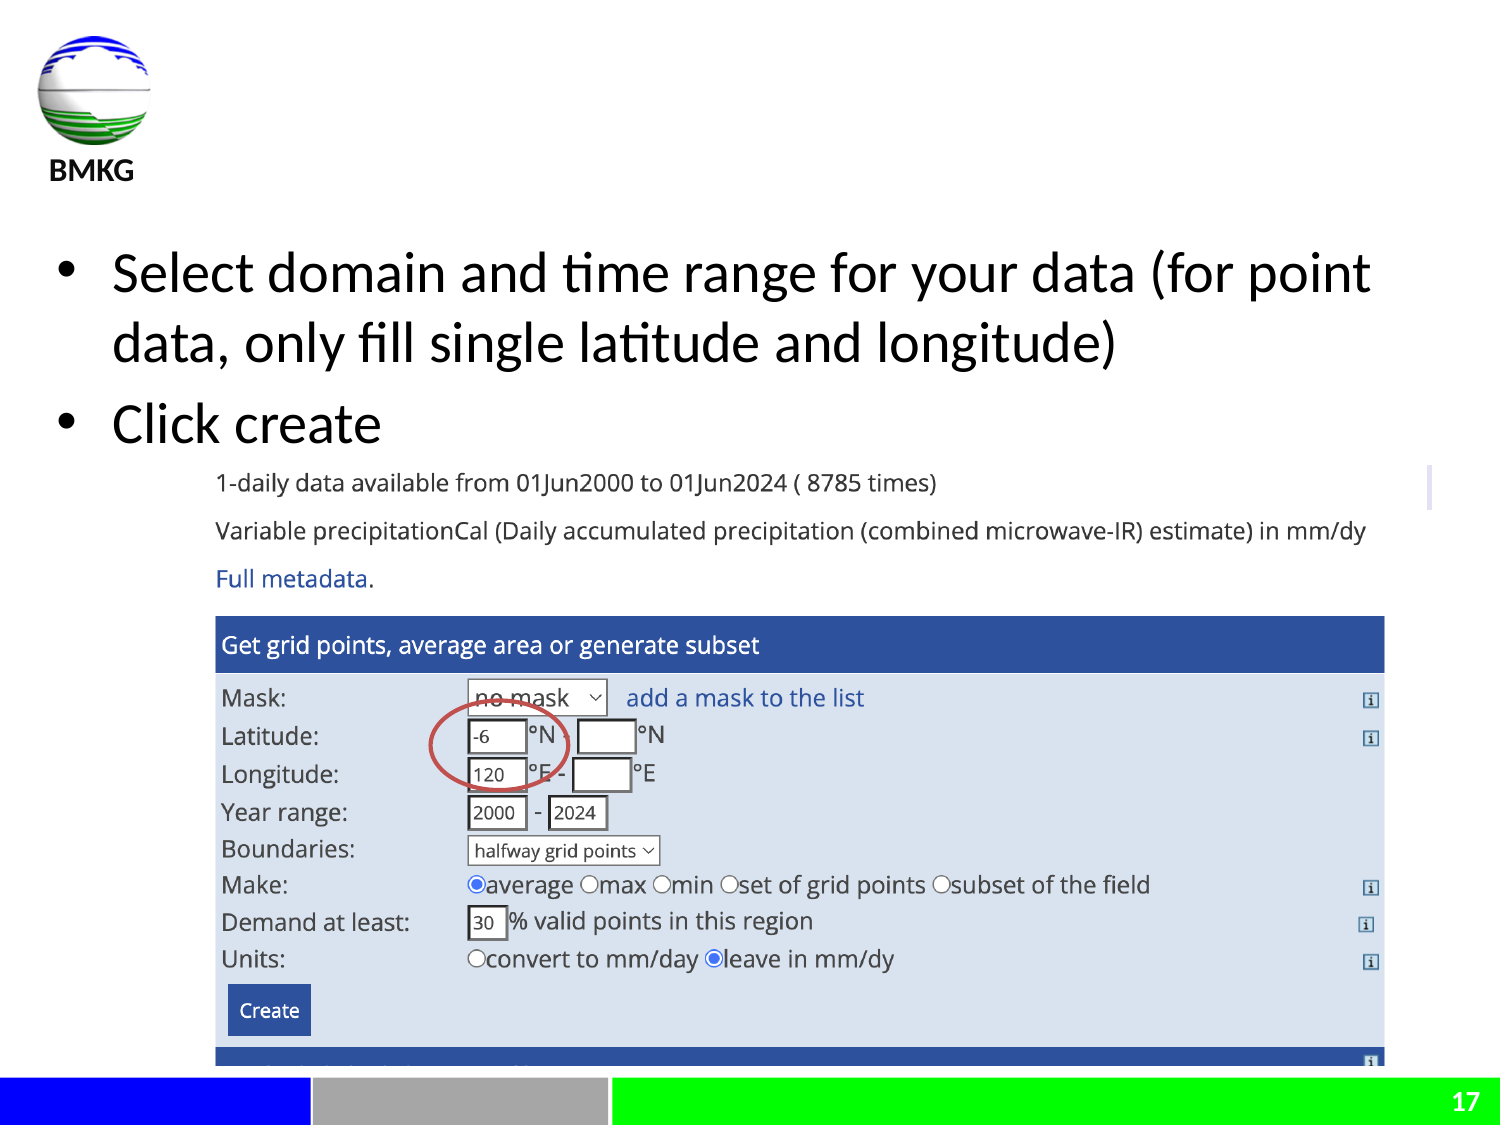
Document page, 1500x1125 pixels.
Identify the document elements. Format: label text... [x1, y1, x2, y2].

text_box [156, 465, 1432, 1066]
picture [37, 36, 151, 145]
list Select domain and time range for your data (for point data, only fill single latitude and longitude) Click create [41, 226, 1459, 1047]
